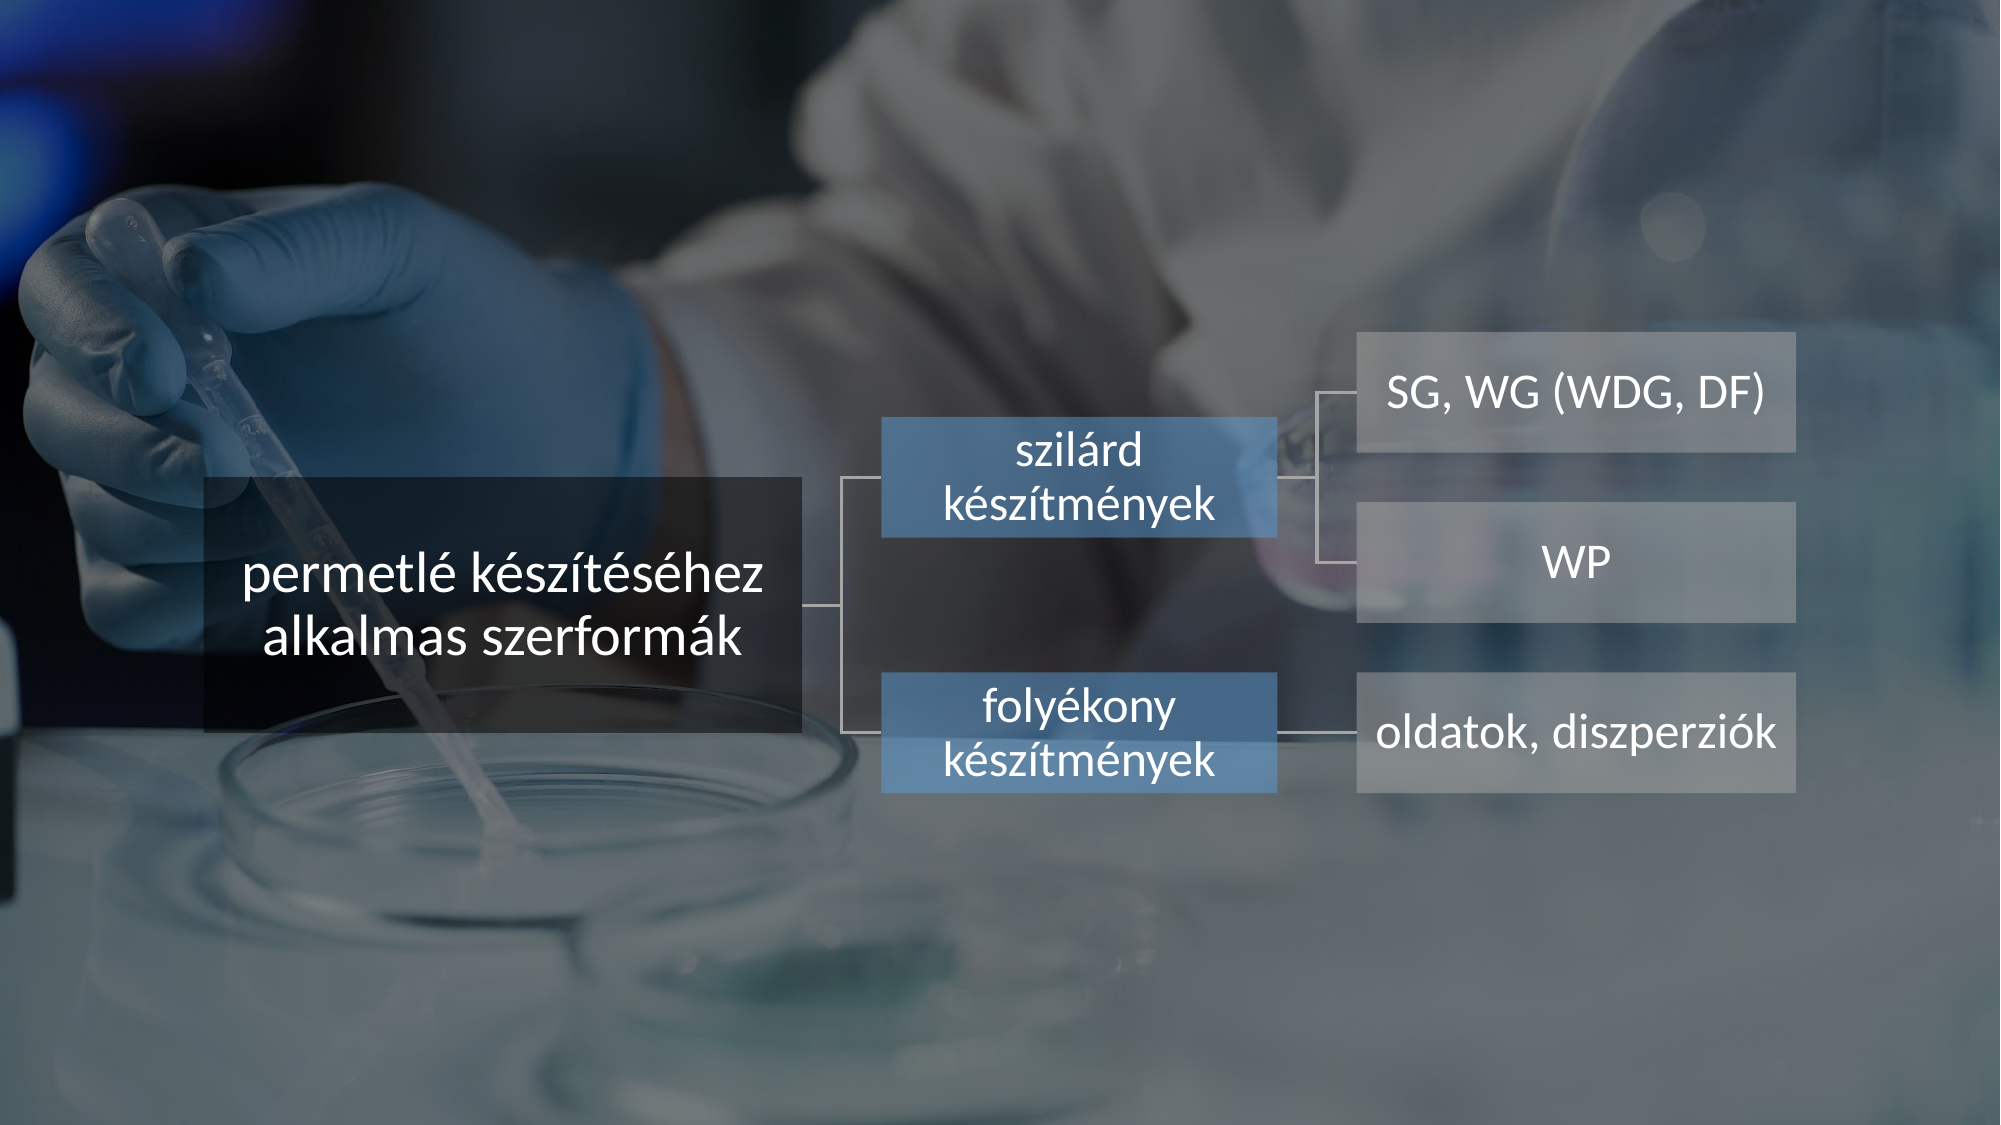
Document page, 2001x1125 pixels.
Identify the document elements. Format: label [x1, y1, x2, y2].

text_box [202, 183, 1797, 942]
picture [0, 0, 2000, 1125]
